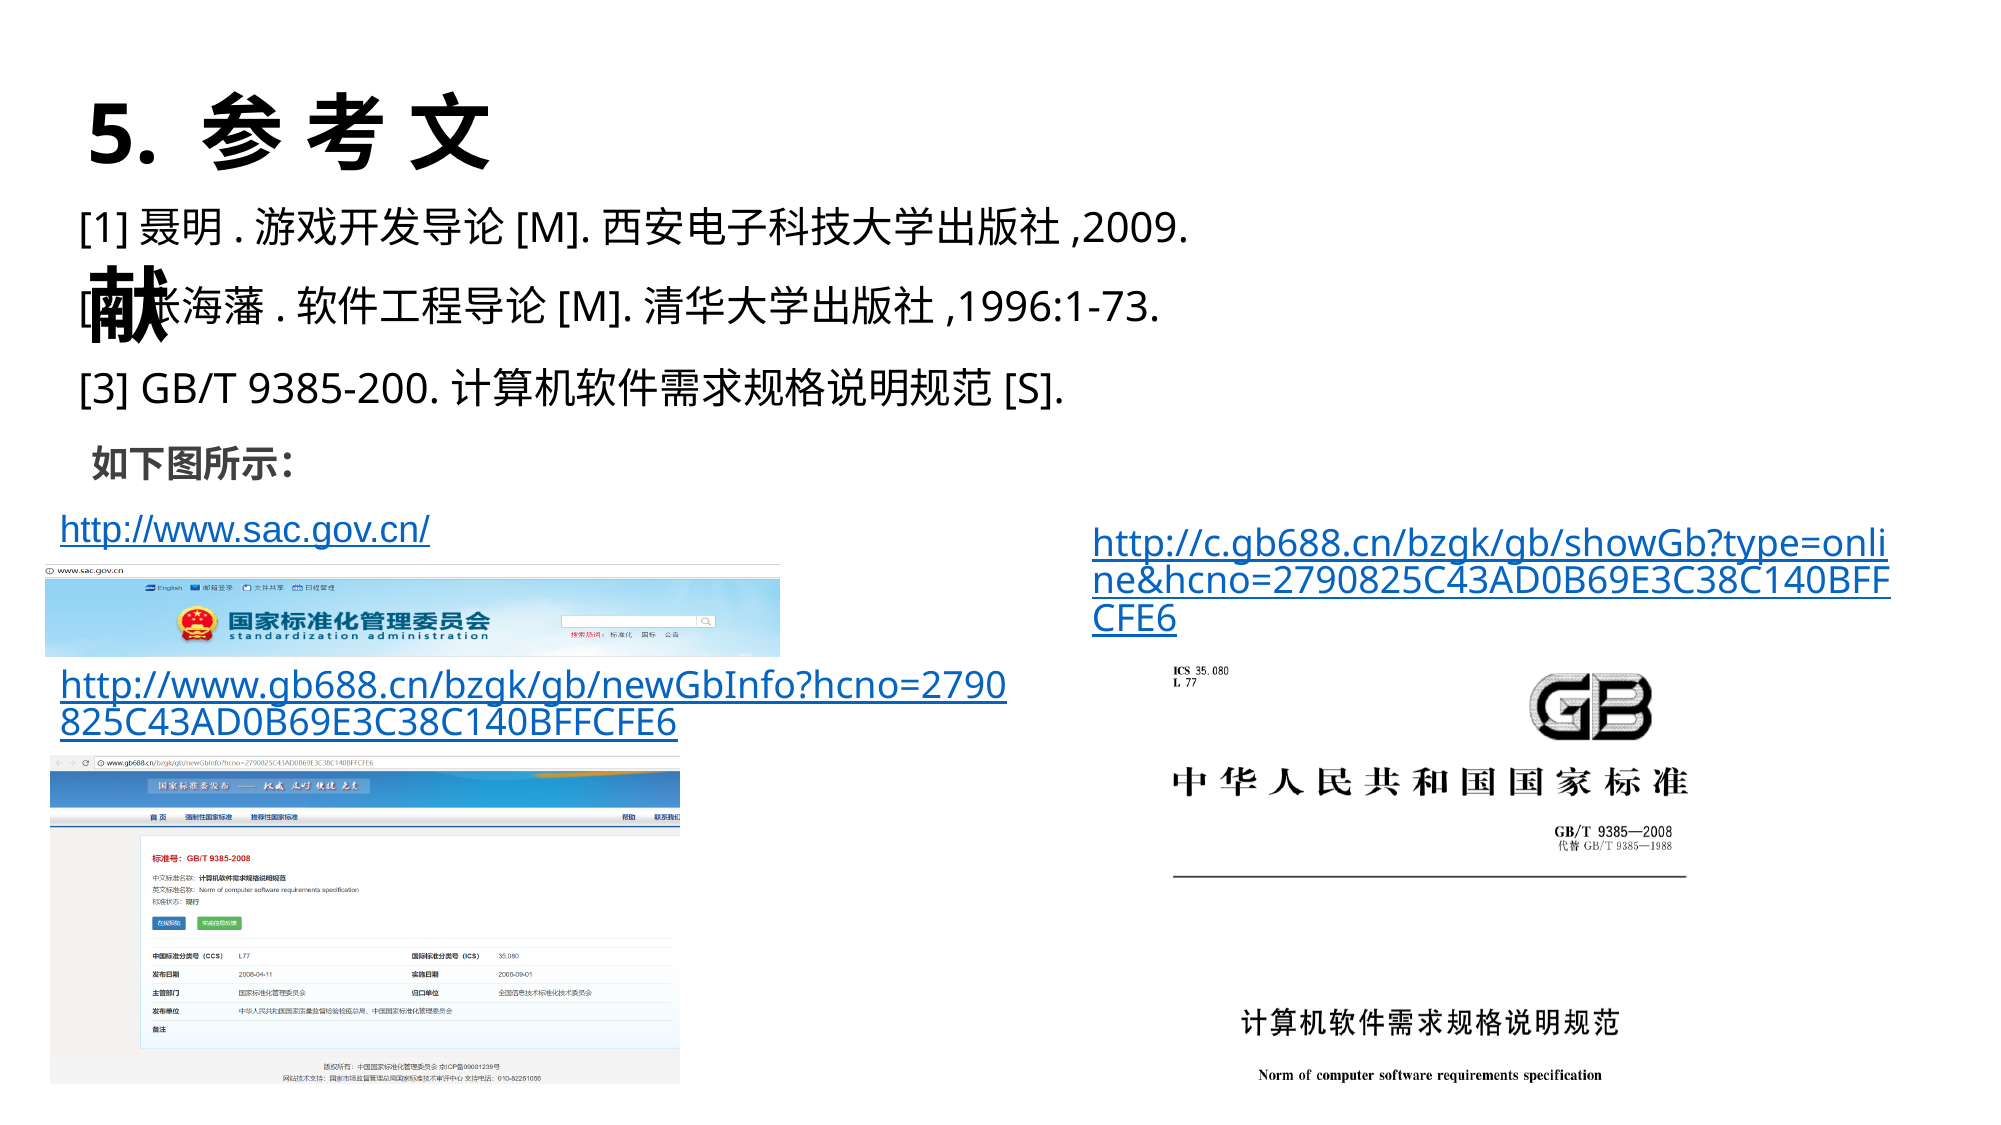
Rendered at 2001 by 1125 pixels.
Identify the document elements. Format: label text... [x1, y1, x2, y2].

text_box 如下图所示： [76, 423, 379, 493]
picture [50, 755, 680, 1084]
text_box 5.参考文献 [0, 0, 507, 188]
text_box http://c.gb688.cn/bzgk/gb/showGb?type=online&hcno=2790825C43AD0B69E3C38C140BFFCFE6 [1077, 511, 1909, 577]
text_box http://www.gb688.cn/bzgk/gb/newGbInfo?hcno=2790825C43AD0B69E3C38C140BFFCFE6 [45, 653, 1033, 720]
picture [1168, 660, 1695, 1099]
text_box http://www.sac.gov.cn/ [45, 498, 601, 558]
text_box [1]聂明.游戏开发导论[M].西安电子科技大学出版社,2009. [2]张海藩.软件工程导论[M].清华大学出版社,1996:1-73. [3] GB/T 9385-200.计算机软件需求规格说明规范[S]. [13, 193, 1346, 420]
picture [45, 564, 780, 657]
